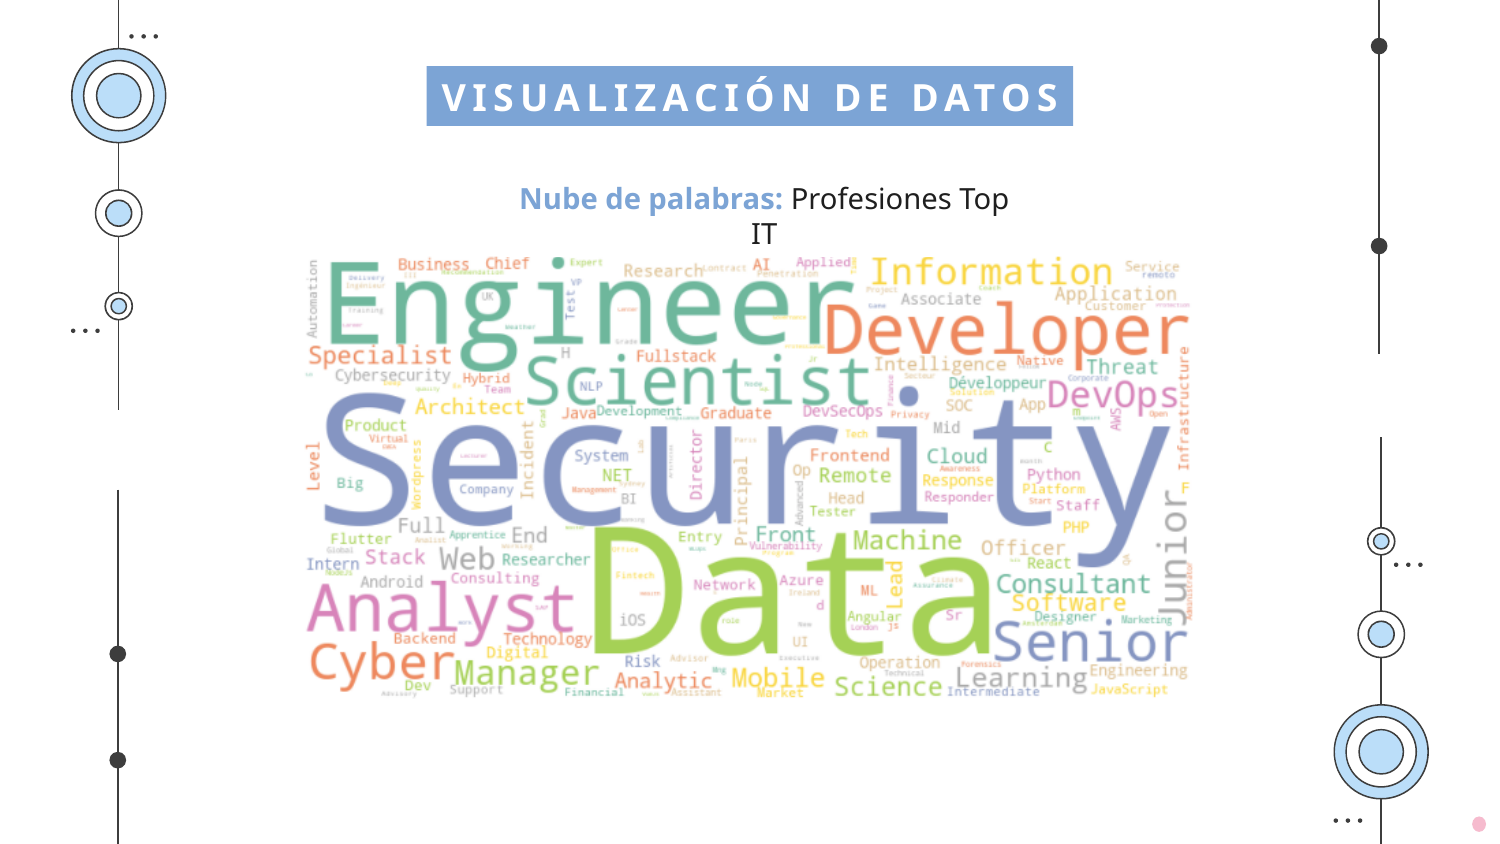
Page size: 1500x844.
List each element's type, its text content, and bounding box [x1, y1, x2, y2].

text_box VISUALIZACIÓN DE DATOS [426, 66, 1074, 126]
text_box [1470, 814, 1489, 834]
picture [297, 245, 1202, 711]
text_box Nube de palabras: Profesiones Top IT [499, 172, 1030, 244]
